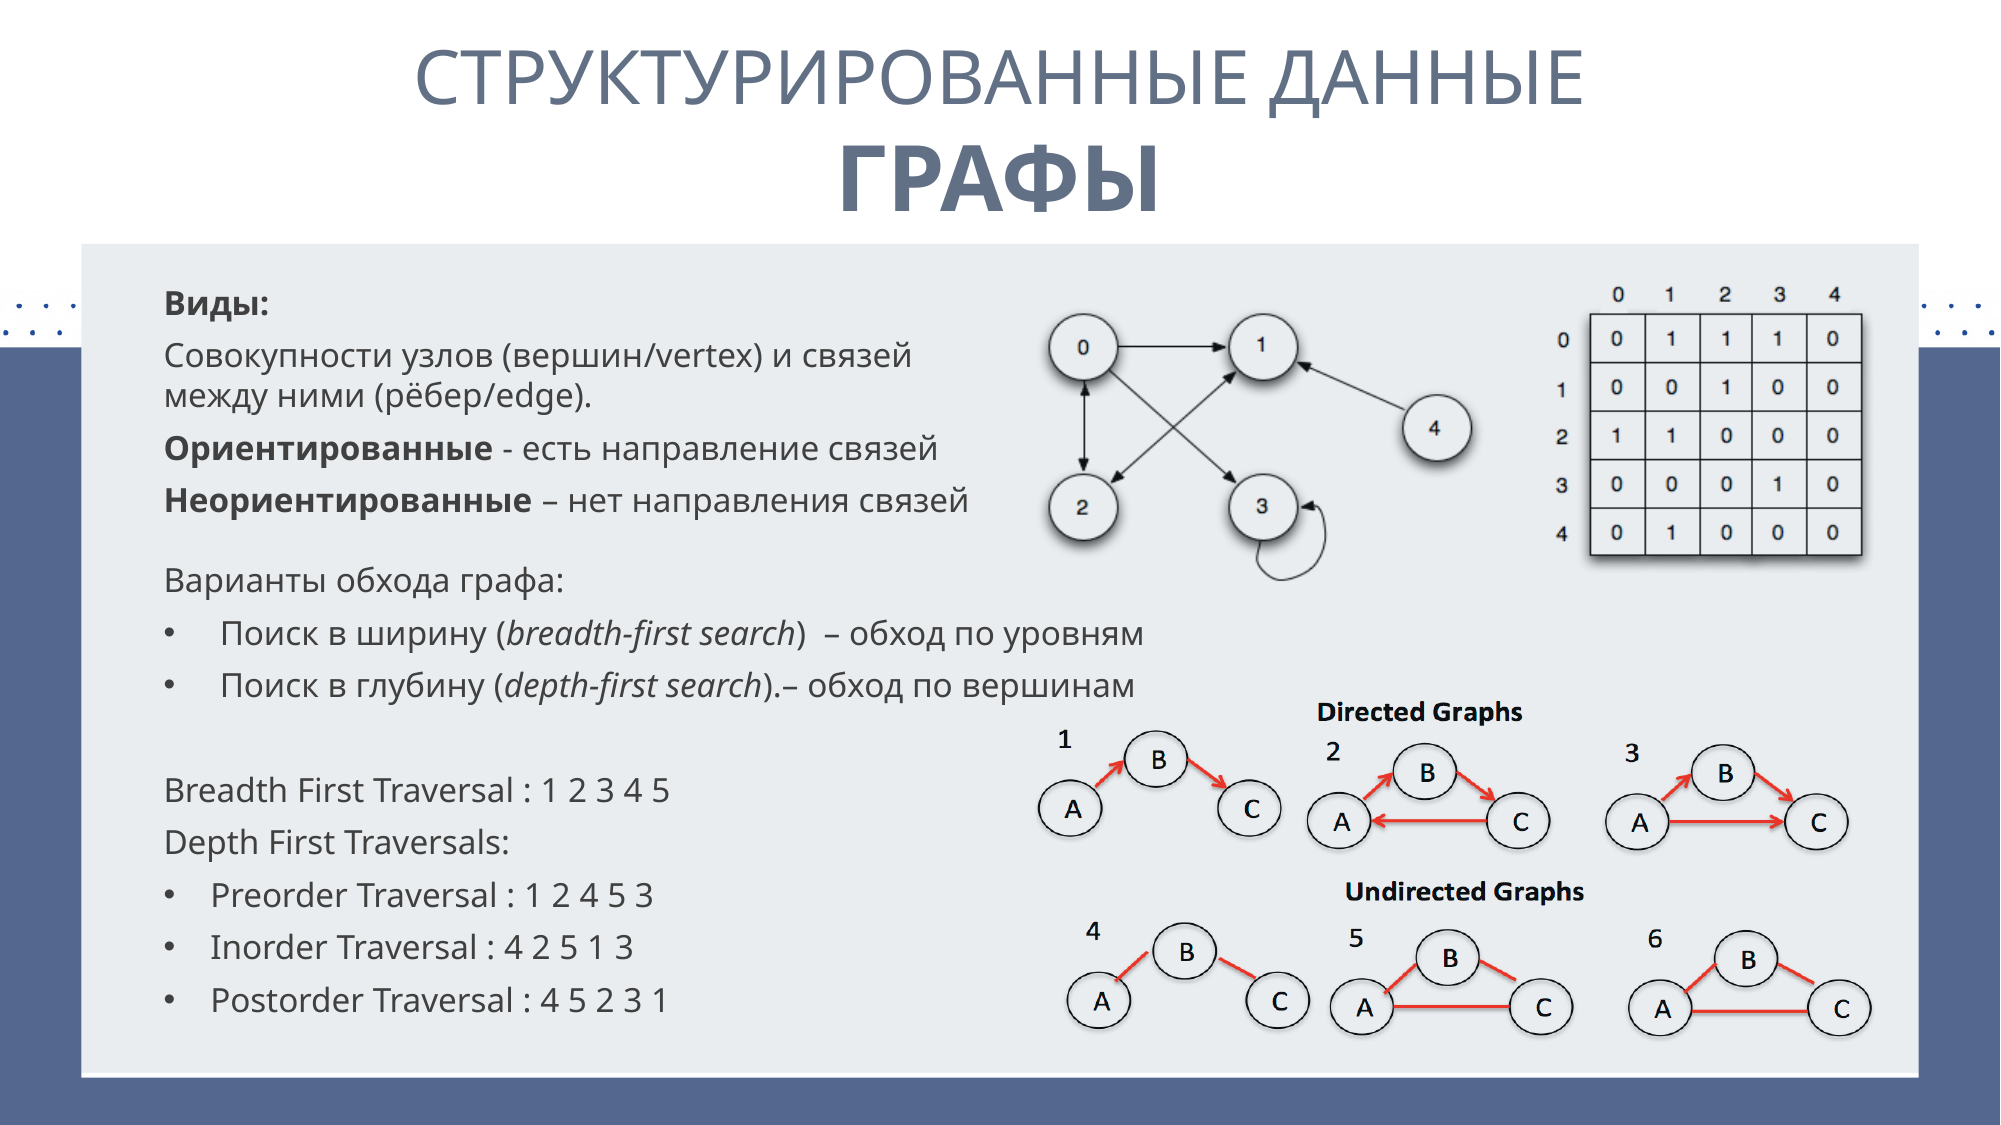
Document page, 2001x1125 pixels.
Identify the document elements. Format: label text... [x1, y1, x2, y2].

text_box [80, 406, 1920, 1079]
text_box [0, 406, 2000, 1125]
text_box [1919, 288, 2000, 406]
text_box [0, 288, 81, 406]
text_box СТРУКТУРИРОВАННЫЕ ДАННЫЕ ГРАФЫ [148, 29, 1852, 237]
picture [81, 243, 1919, 1073]
